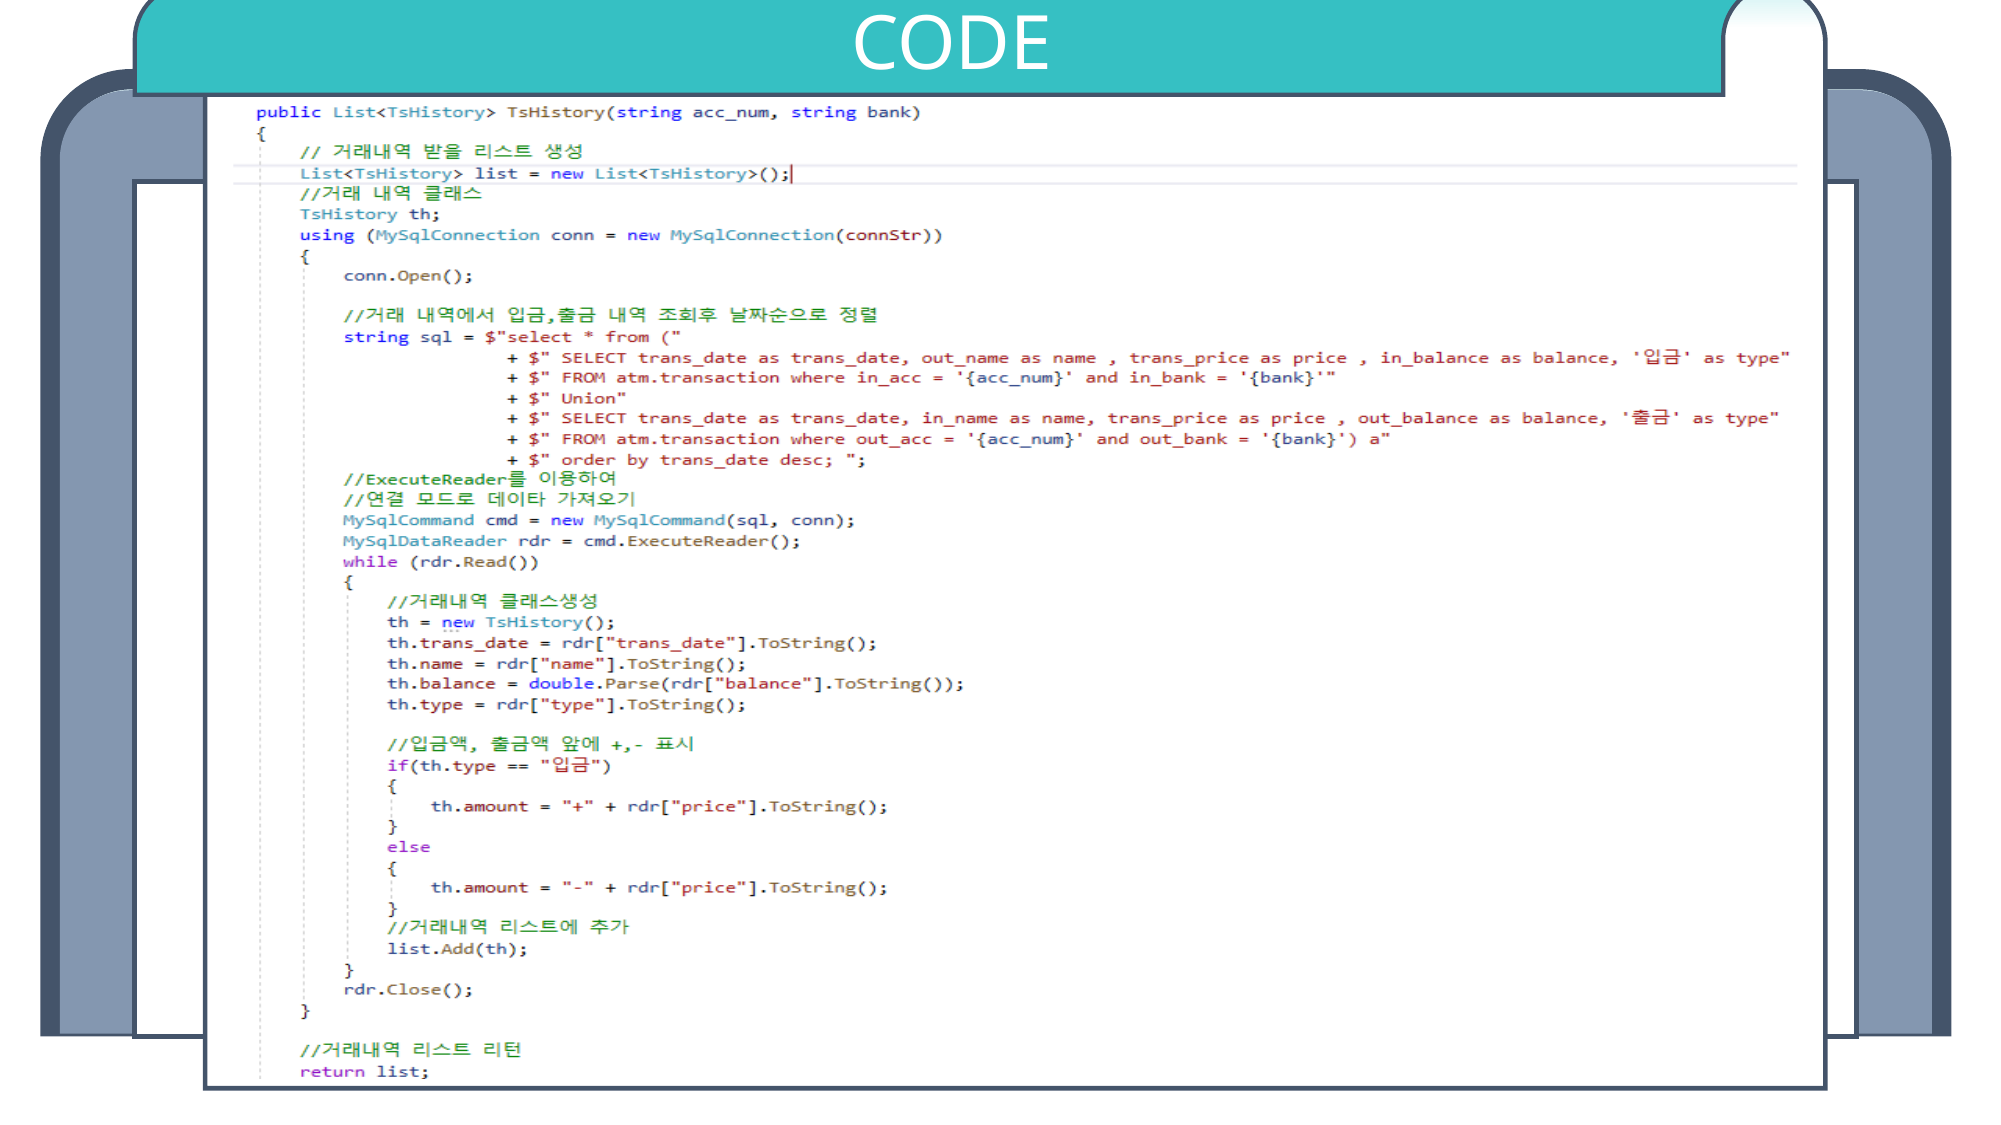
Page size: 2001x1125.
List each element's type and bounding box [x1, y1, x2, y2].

text_box [50, 79, 134, 1037]
text_box [1826, 79, 1942, 1037]
picture [233, 105, 1798, 1079]
text_box [134, 0, 1826, 1089]
